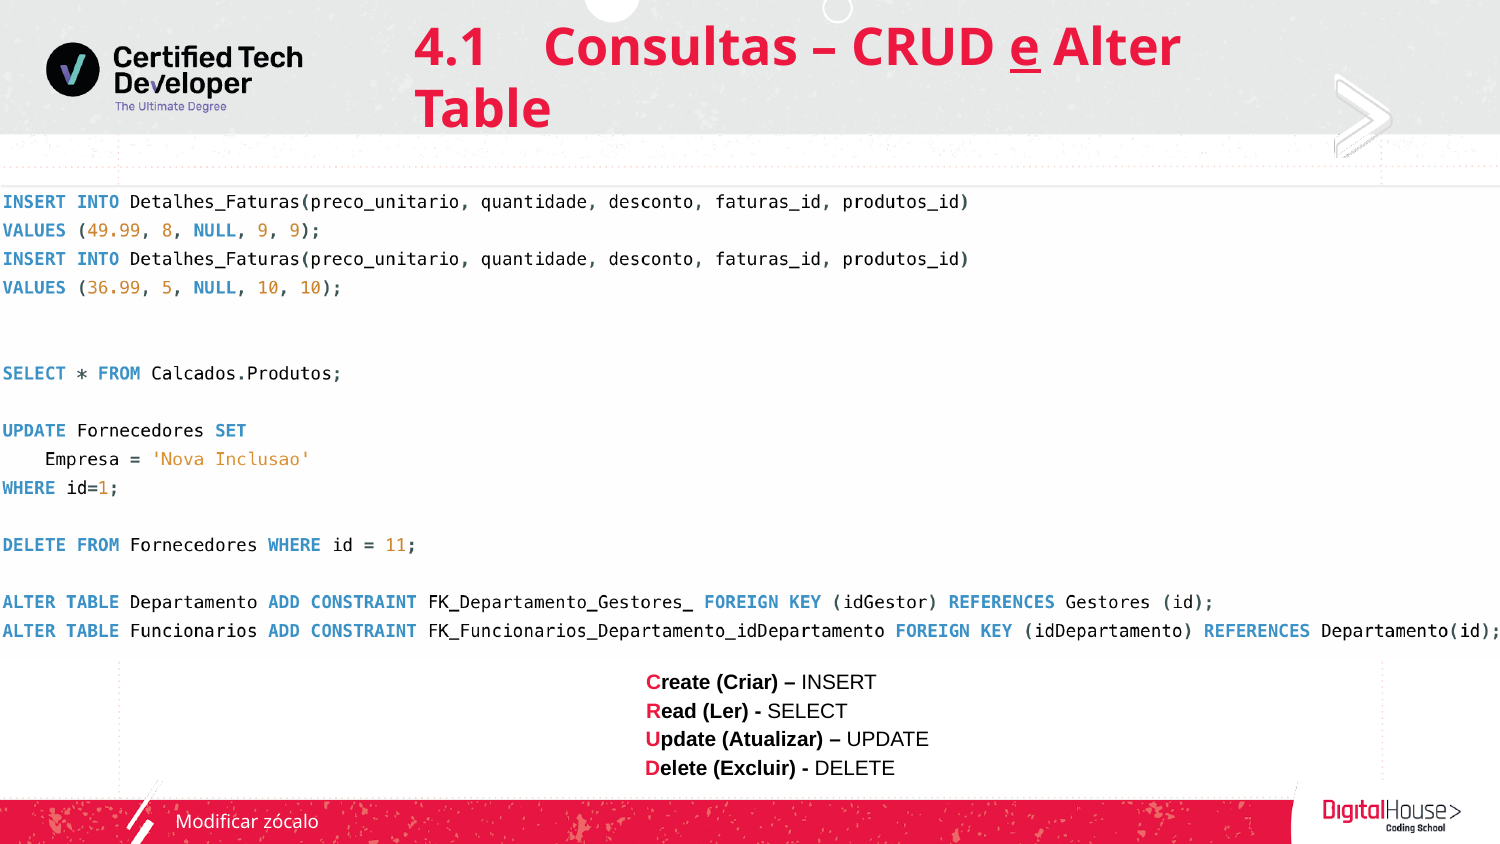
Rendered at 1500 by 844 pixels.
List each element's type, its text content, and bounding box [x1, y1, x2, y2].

picture [0, 185, 1500, 659]
text_box Create (Criar) – INSERT Read (Ler) - SELECT Update (Atualizar) – UPDATE Delete (Excluir) - DELETE [0, 666, 1500, 844]
title 4.1 Consultas – CRUD e Alter Table [399, 19, 1232, 133]
picture [0, 0, 1500, 158]
